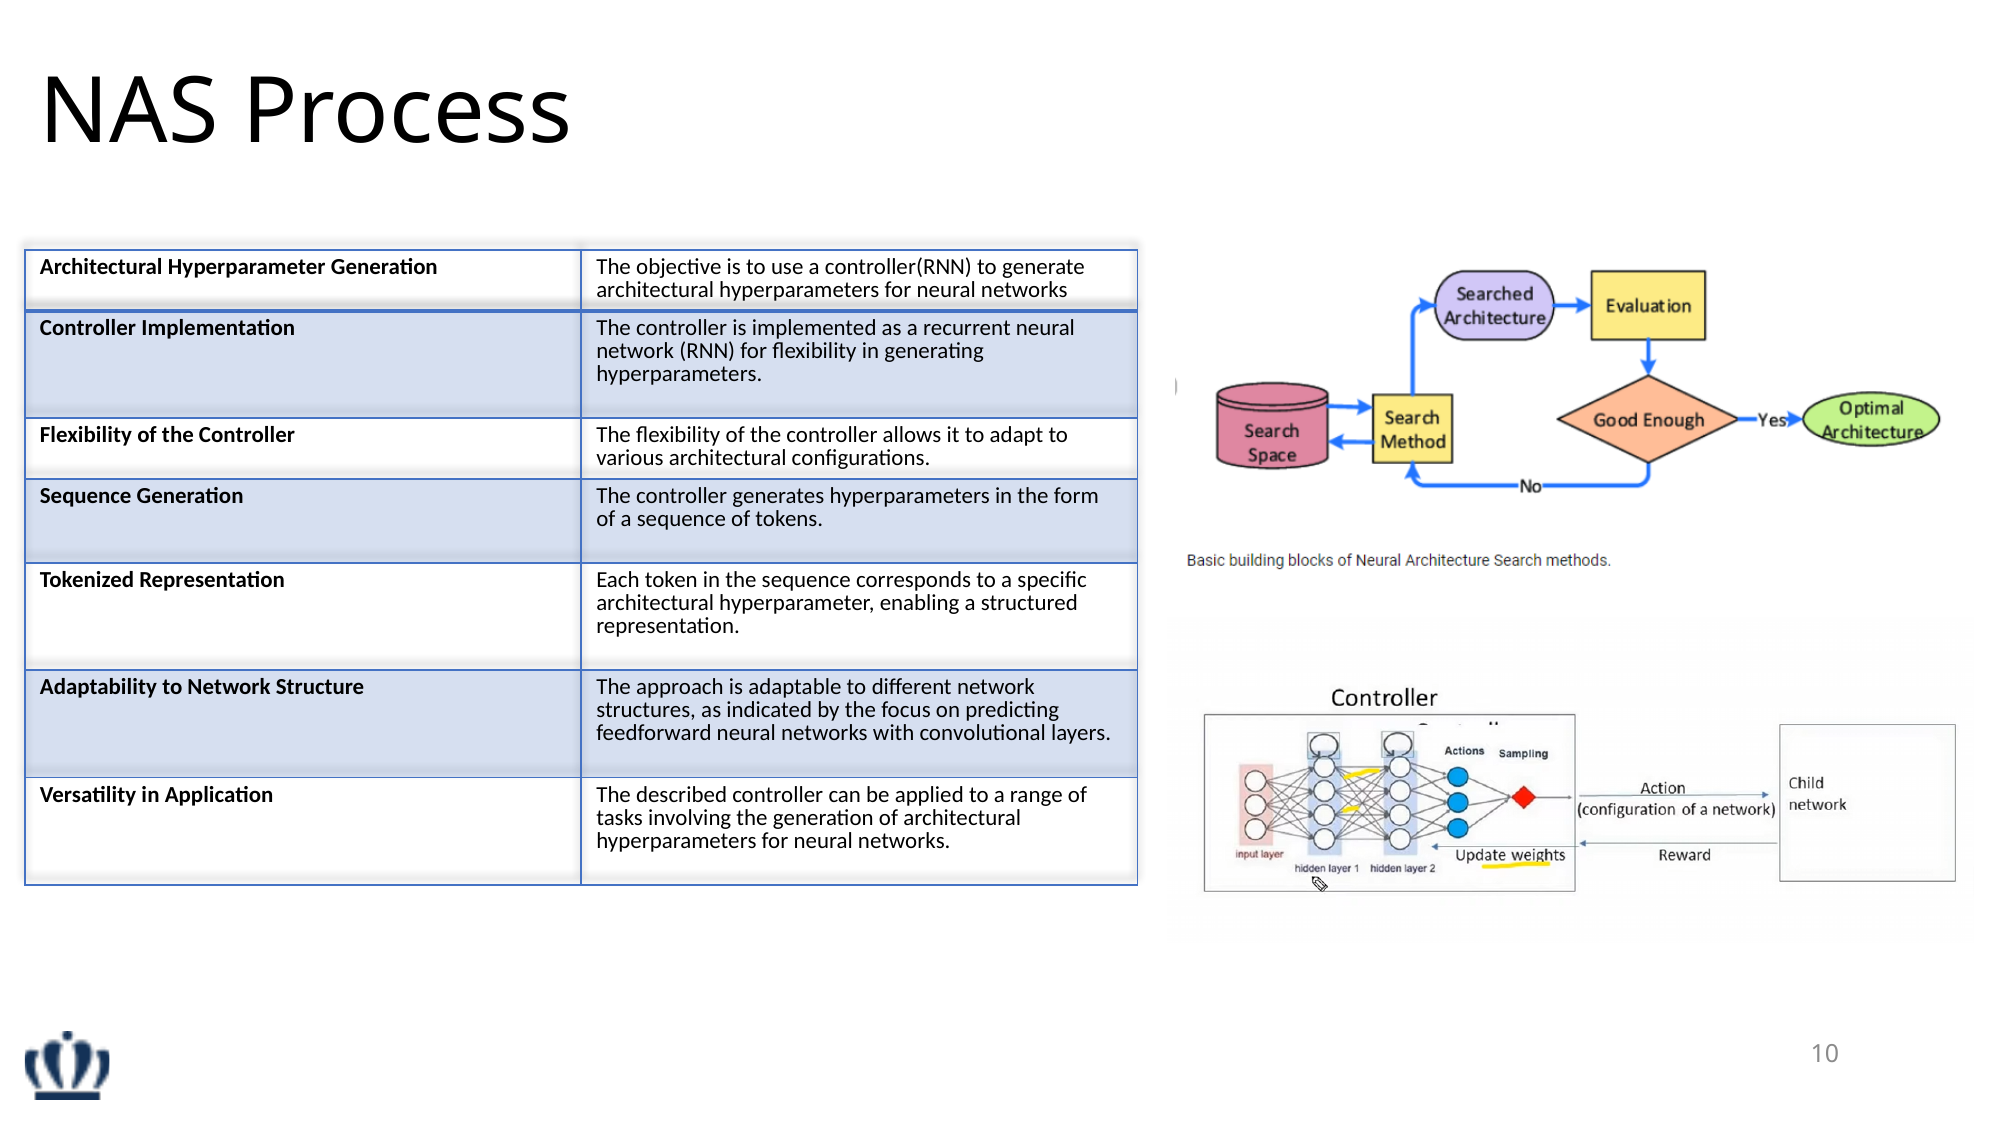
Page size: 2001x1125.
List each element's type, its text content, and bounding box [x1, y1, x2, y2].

table_cell The described controller can be applied to a range of tasks involving the generation of architectural hyperparameters for neural networks. [582, 778, 1137, 884]
table_cell The controller generates hyperparameters in the form of a sequence of tokens. [582, 480, 1137, 562]
table_header The objective is to use a controller(RNN) to generate architectural hyperparameters for neural networks [582, 251, 1137, 309]
table_cell Versatility in Application [26, 778, 580, 884]
table_cell The flexibility of the controller allows it to adapt to various architectural configurations. [582, 419, 1137, 478]
picture [1174, 212, 1958, 586]
table_cell Controller Implementation [26, 313, 580, 417]
picture [1167, 617, 1975, 943]
title NAS Process [24, 42, 1750, 183]
table_cell Tokenized Representation [26, 564, 580, 669]
table_cell Adaptability to Network Structure [26, 671, 580, 777]
table_cell The controller is implemented as a recurrent neural network (RNN) for flexibility in generating hyperparameters. [582, 313, 1137, 417]
table_cell Sequence Generation [26, 480, 580, 562]
table_cell The approach is adaptable to different network structures, as indicated by the focus on predicting feedforward neural networks with convolutional layers. [582, 671, 1137, 777]
table_cell Flexibility of the Controller [26, 419, 580, 478]
table_cell Each token in the sequence corresponds to a specific architectural hyperparameter, enabling a structured representation. [582, 564, 1137, 669]
slide_number 10 [1404, 1024, 1855, 1085]
table_header Architectural Hyperparameter Generation [26, 251, 580, 309]
